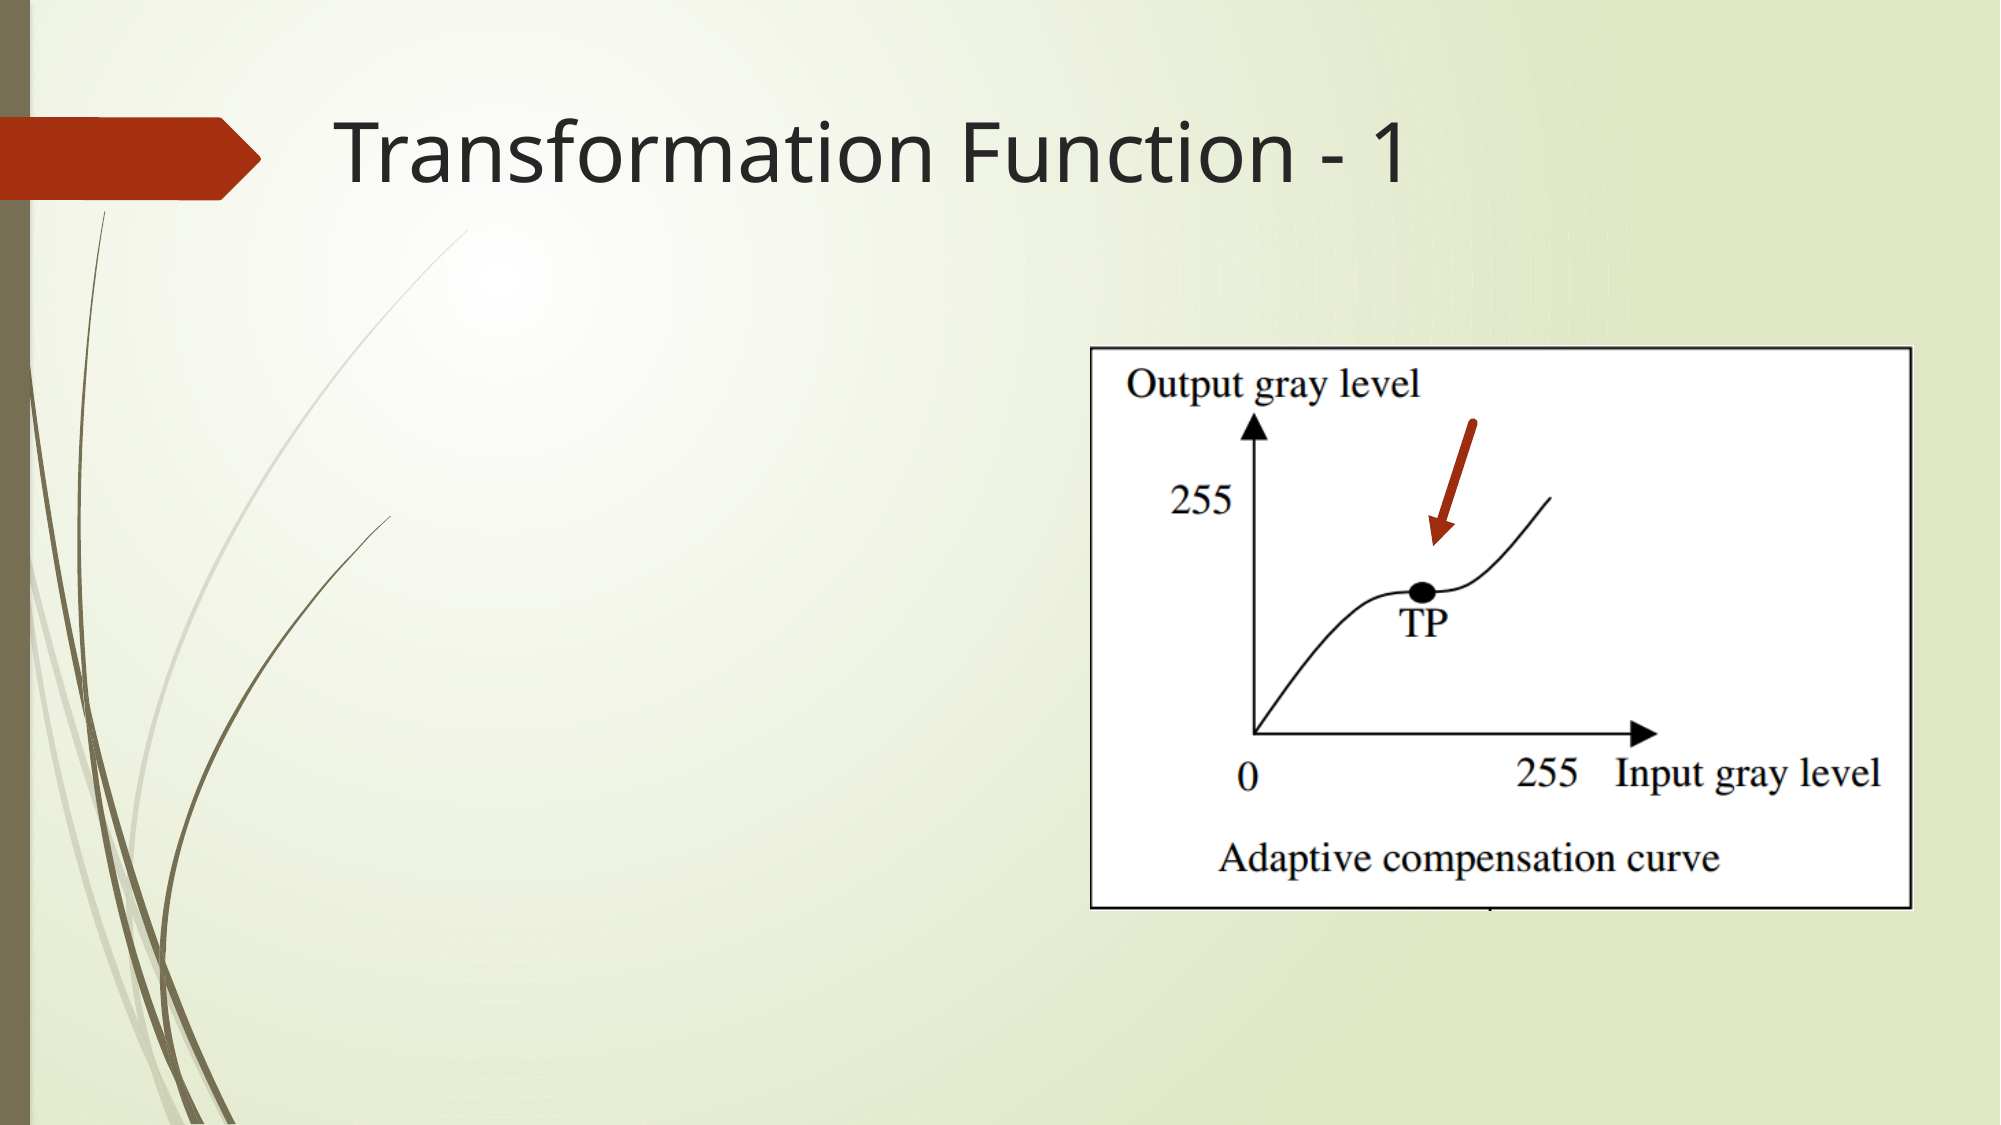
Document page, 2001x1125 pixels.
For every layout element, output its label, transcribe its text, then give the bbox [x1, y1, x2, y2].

text_box Transformation Function - 1 [318, 91, 1781, 210]
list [1090, 345, 1914, 912]
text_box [1432, 422, 1474, 547]
